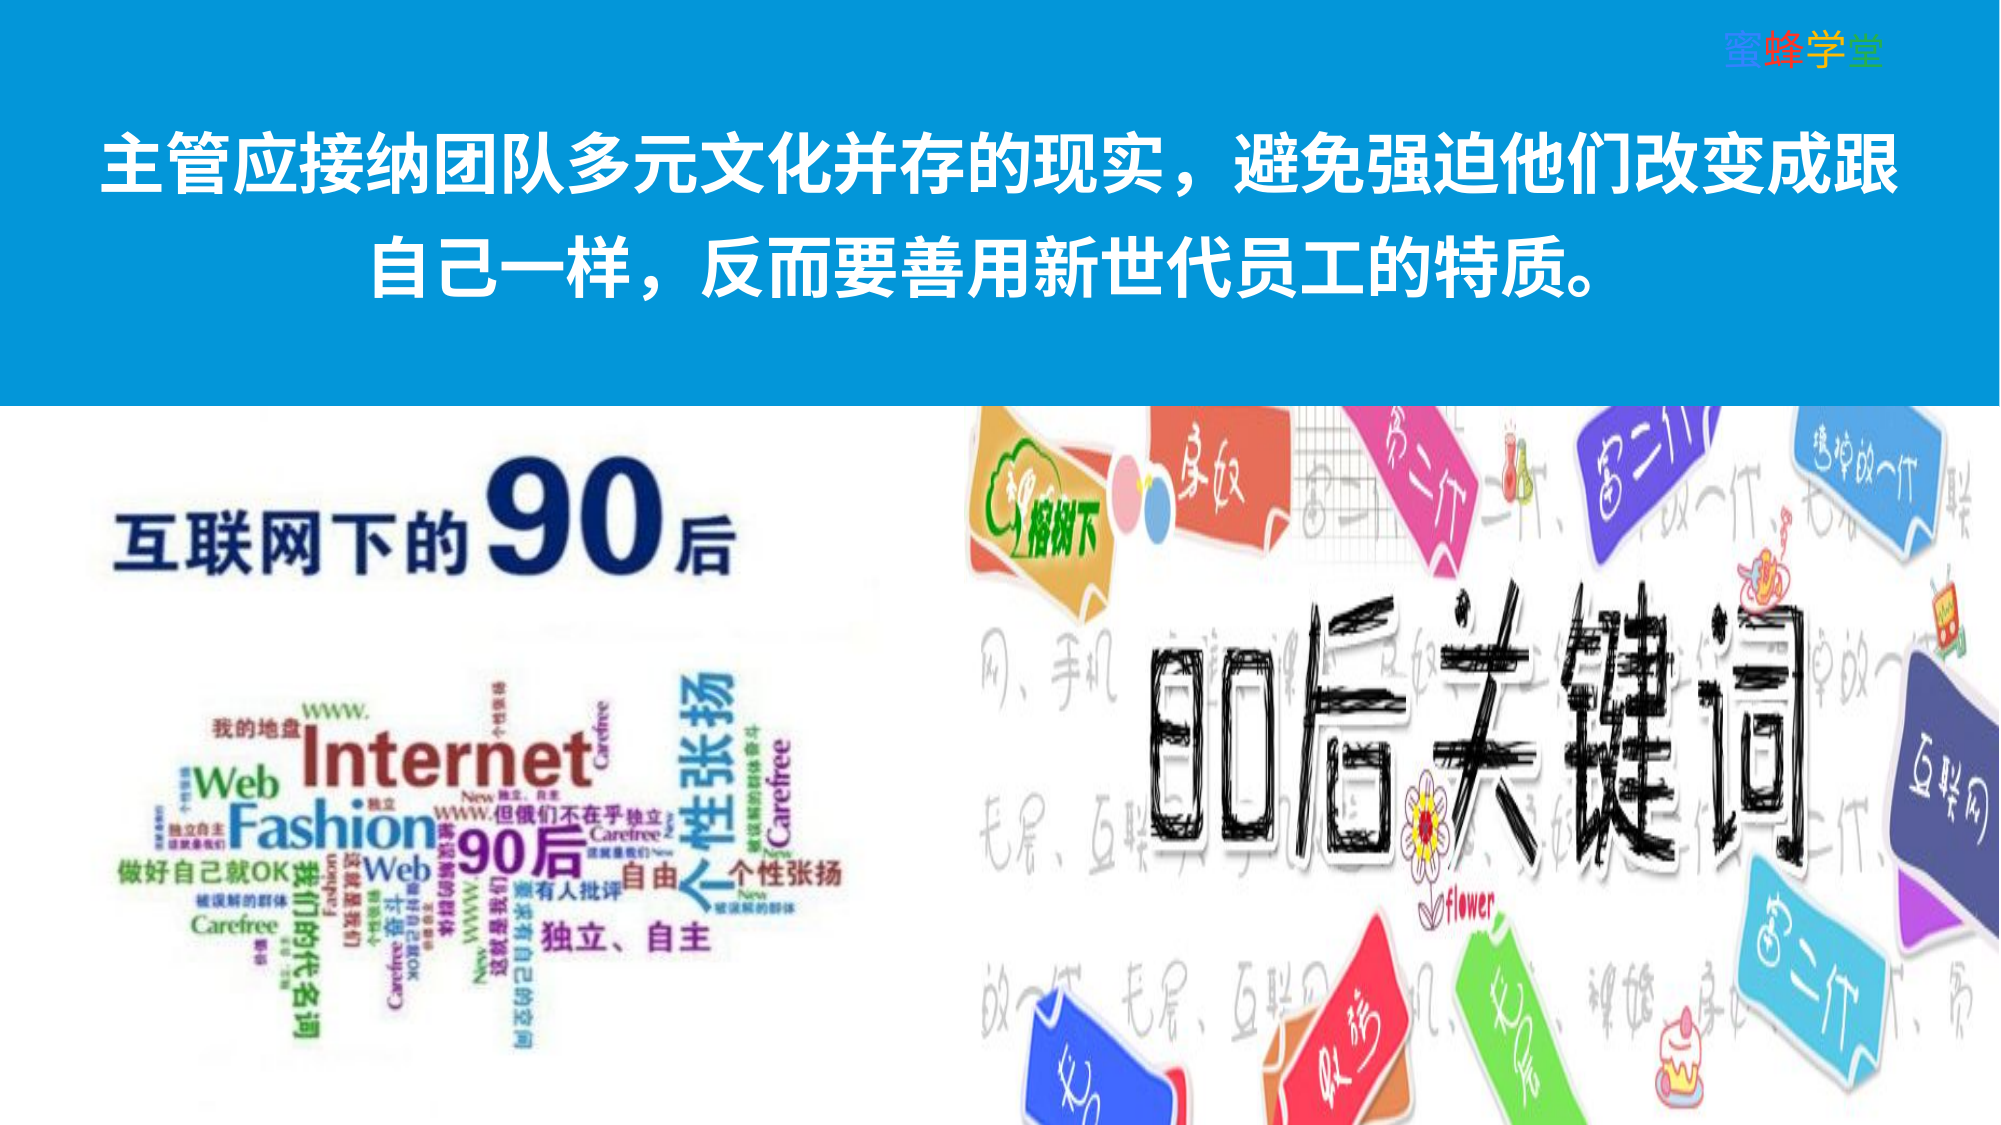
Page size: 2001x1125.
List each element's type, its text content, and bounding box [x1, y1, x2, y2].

text_box 蜜蜂学堂 [1707, 15, 1932, 126]
picture [0, 407, 2000, 1125]
text_box [0, 0, 2000, 406]
text_box 主管应接纳团队多元文化并存的现实，避免强迫他们改变成跟自己一样，反而要善用新世代员工的特质。 [65, 90, 1935, 314]
